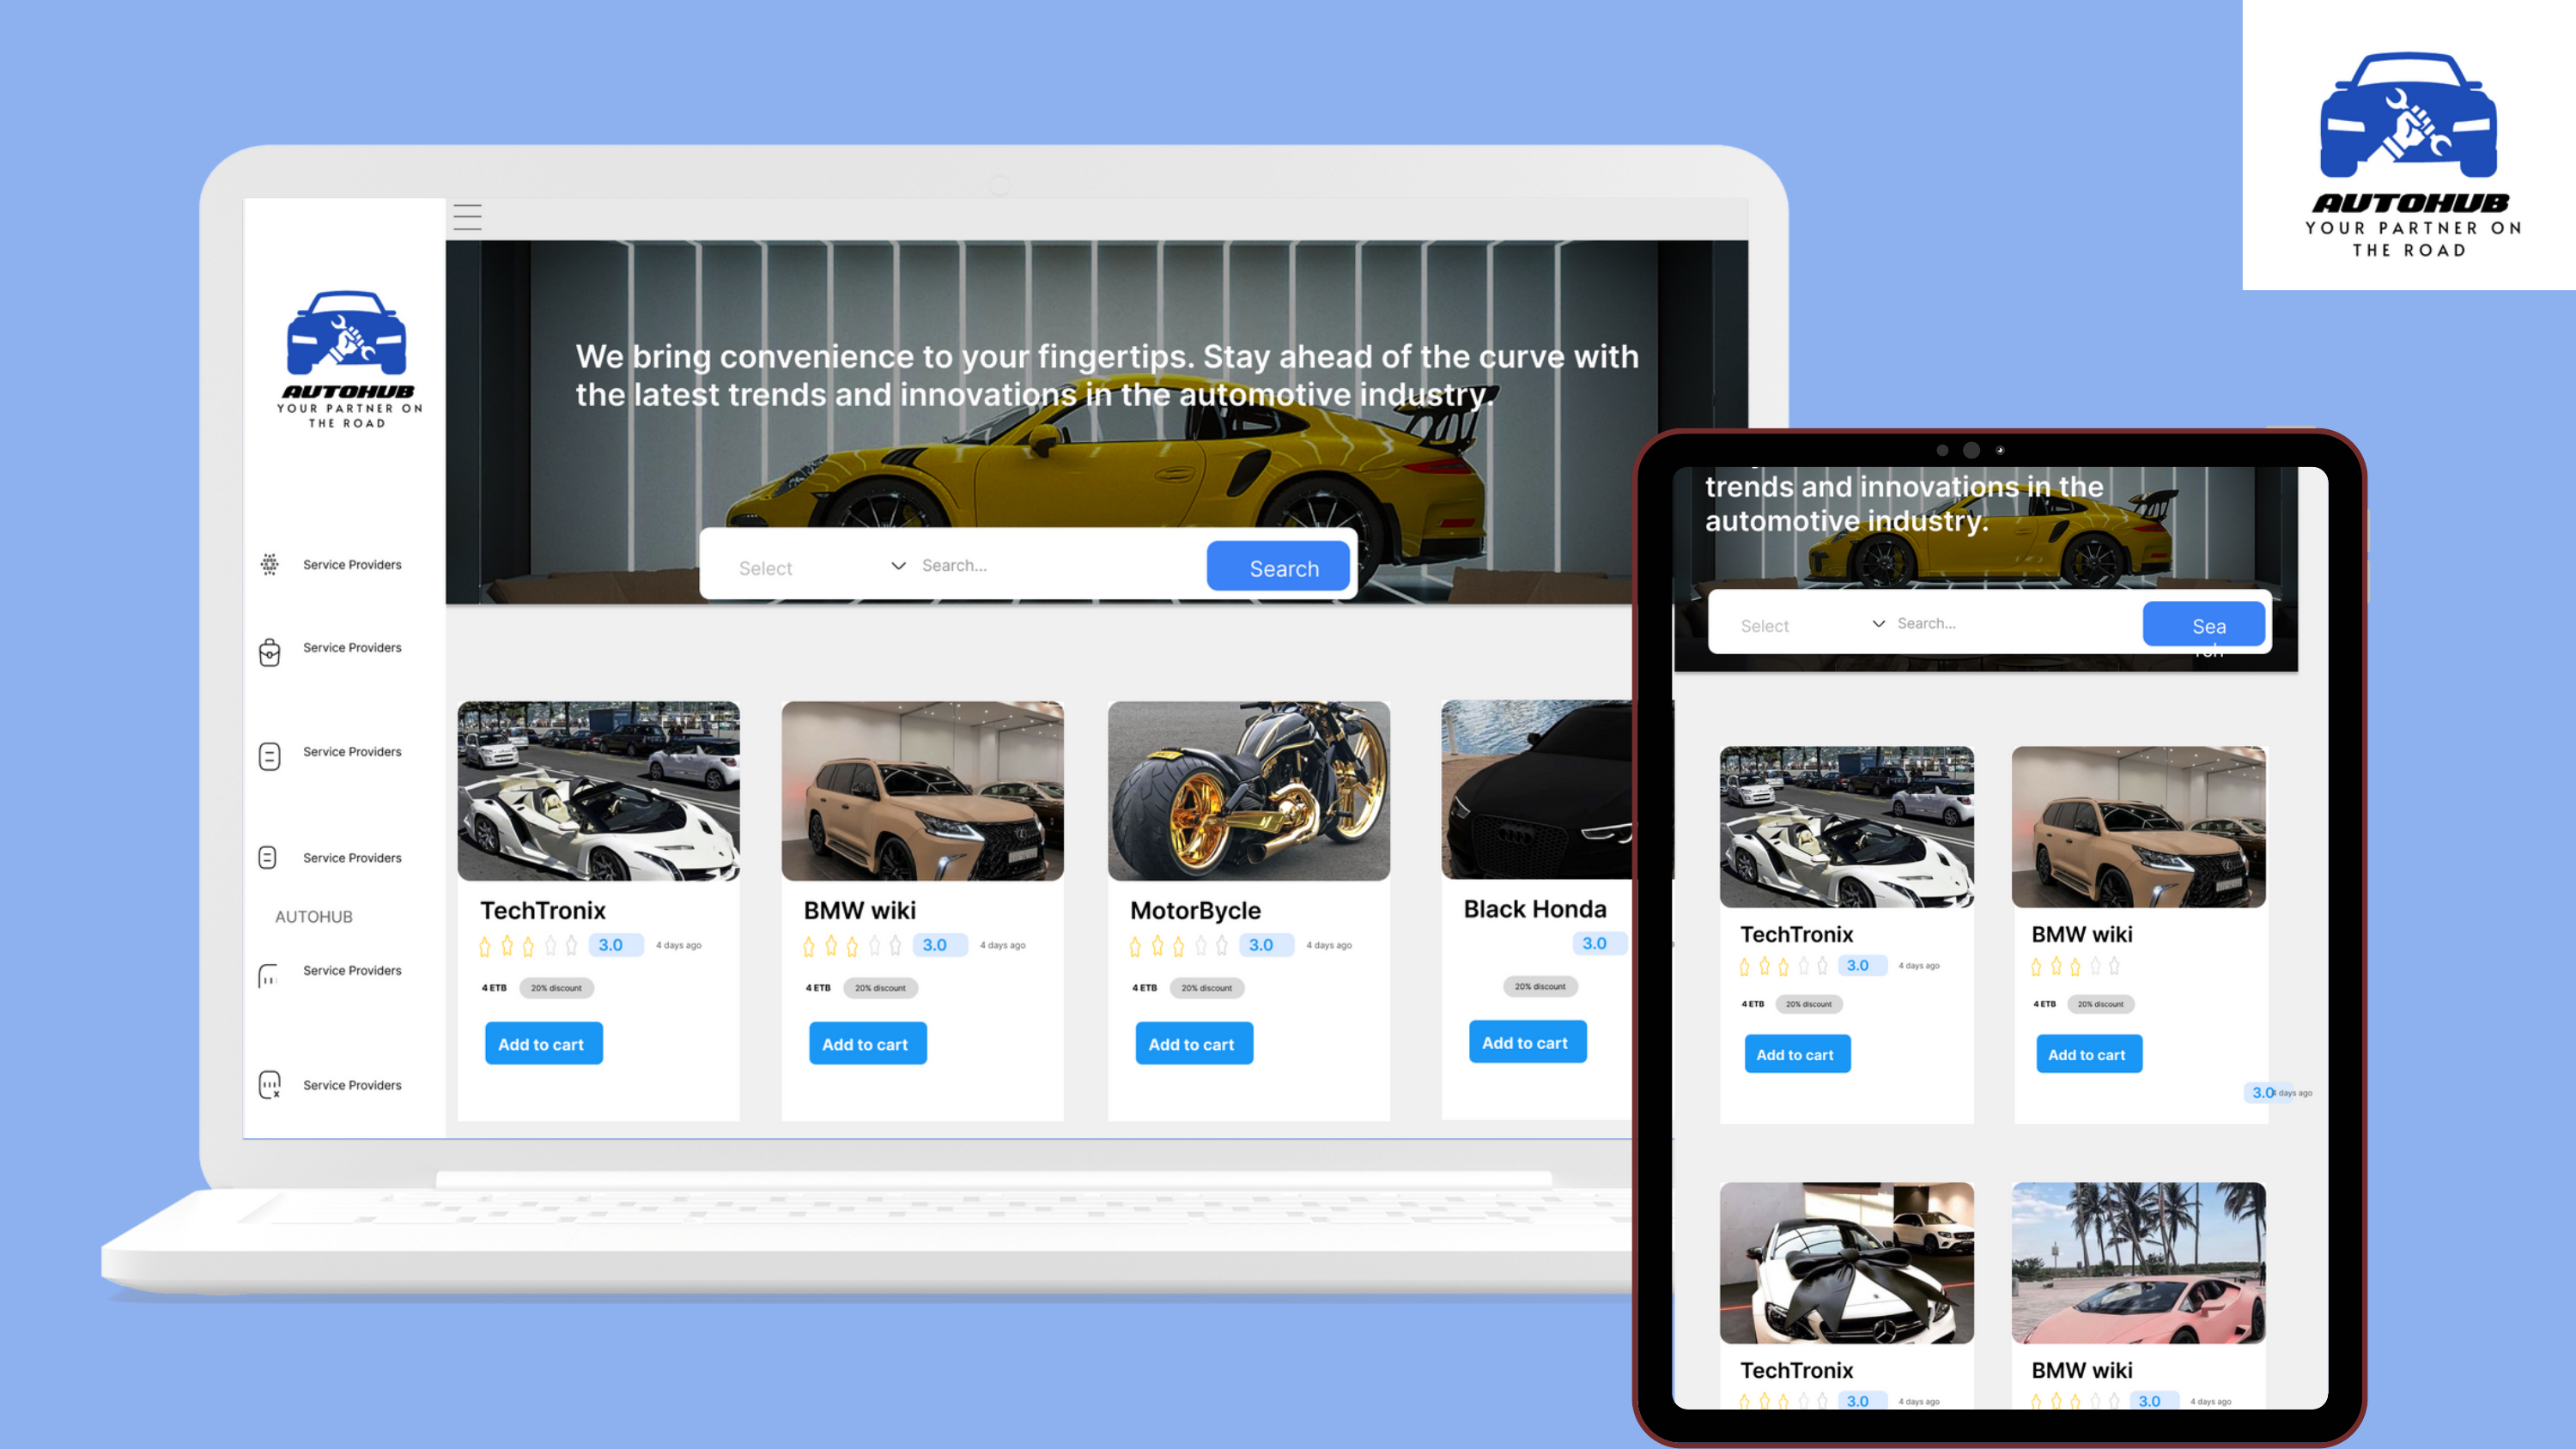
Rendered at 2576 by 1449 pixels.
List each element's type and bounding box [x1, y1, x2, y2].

text_box [2242, 0, 2576, 290]
text_box [1631, 425, 2371, 1449]
text_box [100, 144, 1889, 1304]
